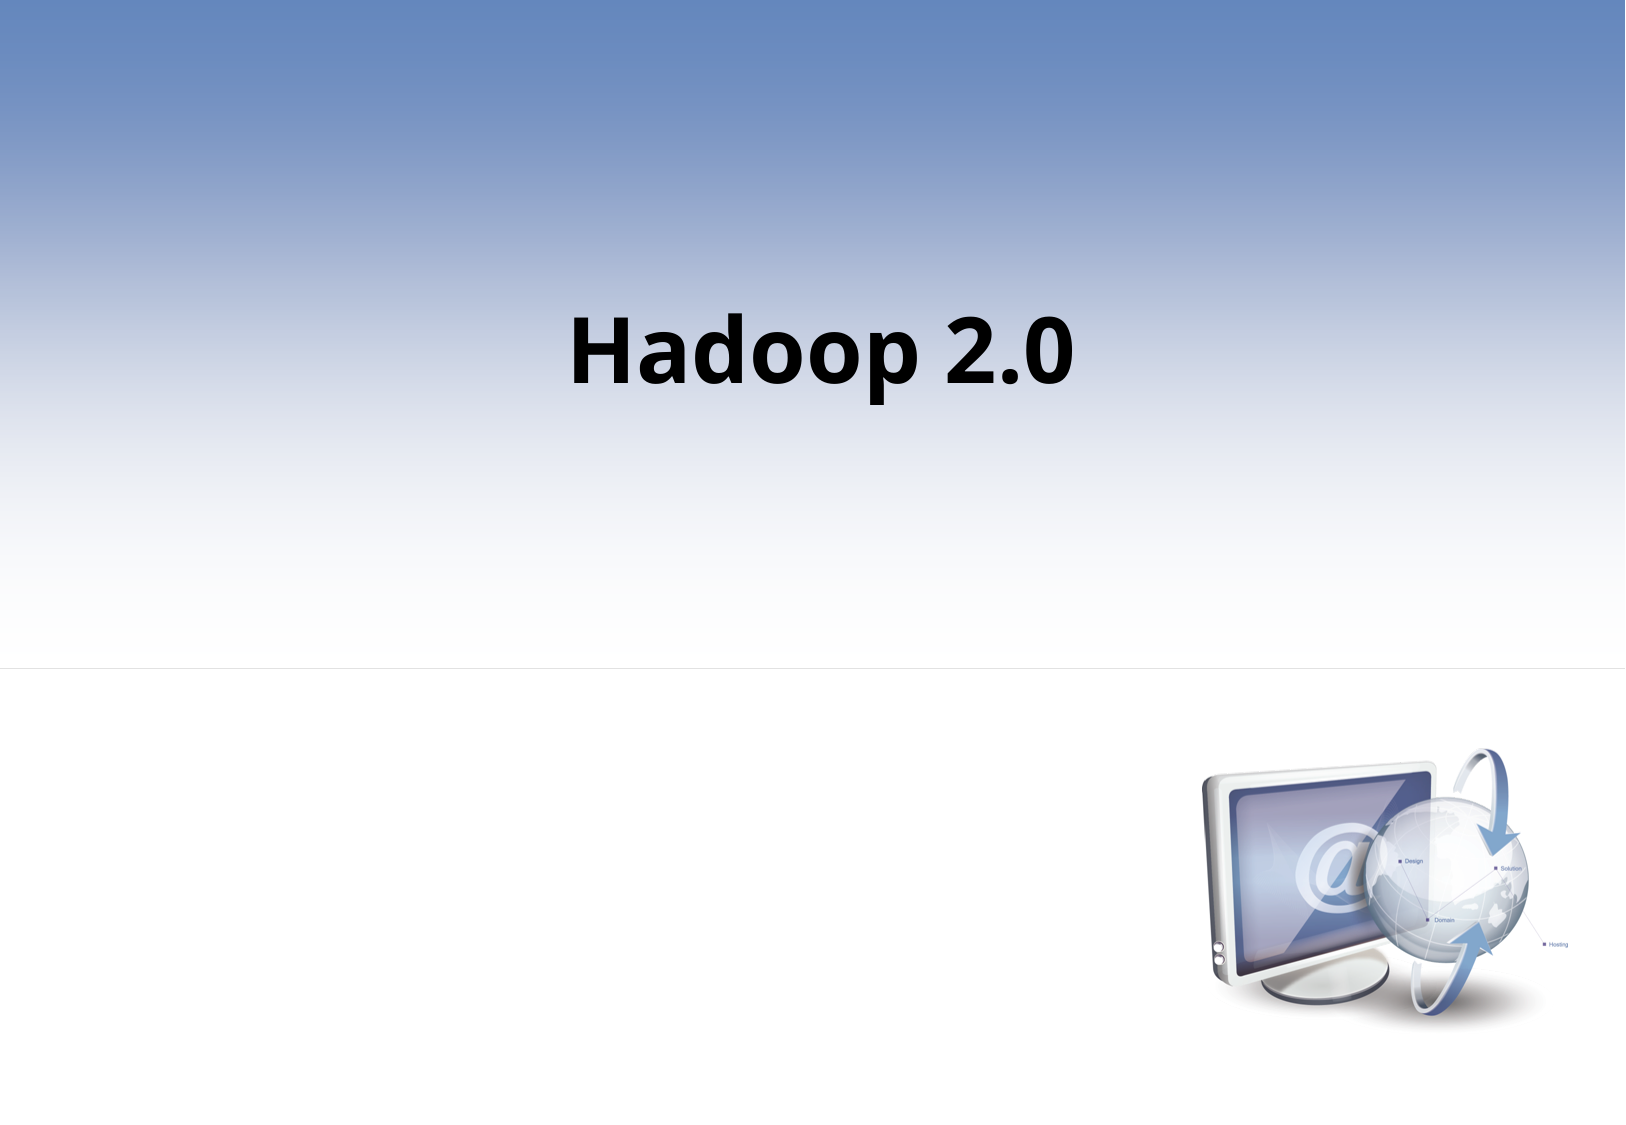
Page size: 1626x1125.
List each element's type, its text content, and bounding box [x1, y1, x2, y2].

text_box Hadoop 2.0 [80, 284, 1563, 356]
picture [0, 0, 1625, 1035]
